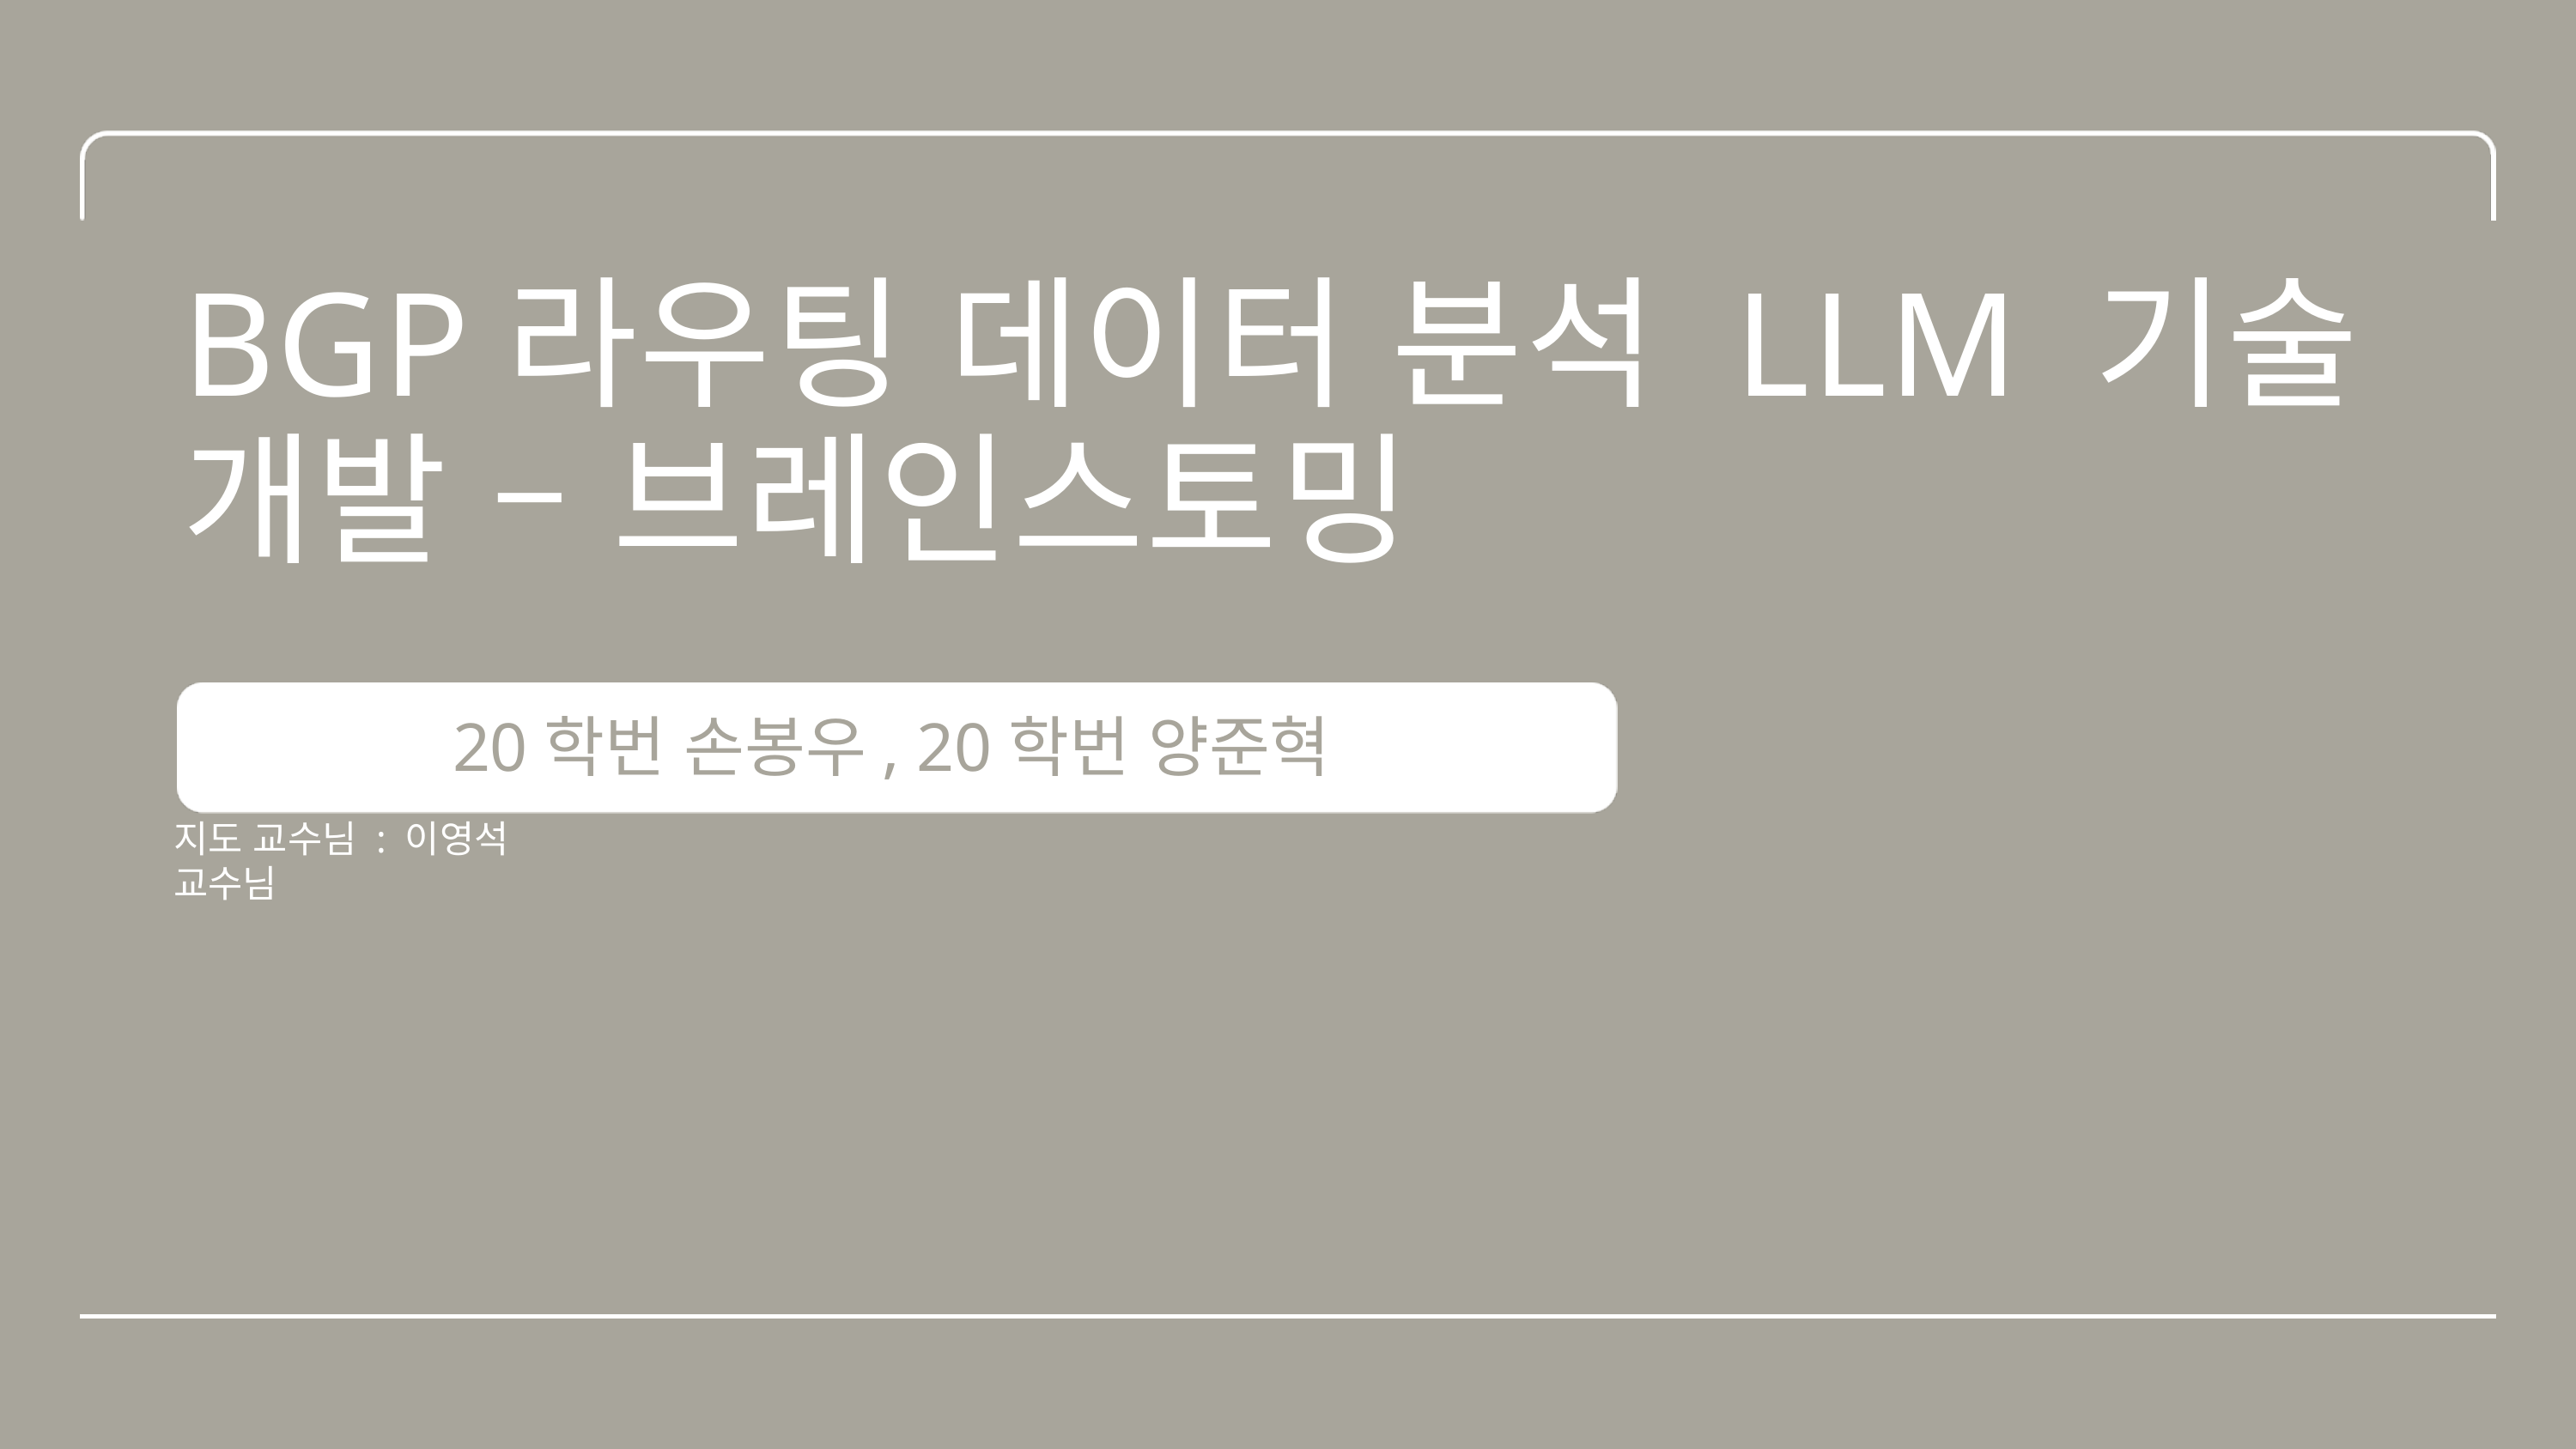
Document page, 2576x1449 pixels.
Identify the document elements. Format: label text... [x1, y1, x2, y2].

picture [80, 130, 2496, 221]
picture [80, 1313, 2496, 1319]
text_box BGP라우팅 데이터 분석 LLM 기술 개발 – 브레인스토밍 [182, 248, 2524, 607]
text_box 지도 교수님 : 이영석 교수님 [173, 834, 614, 889]
picture [177, 682, 1618, 815]
